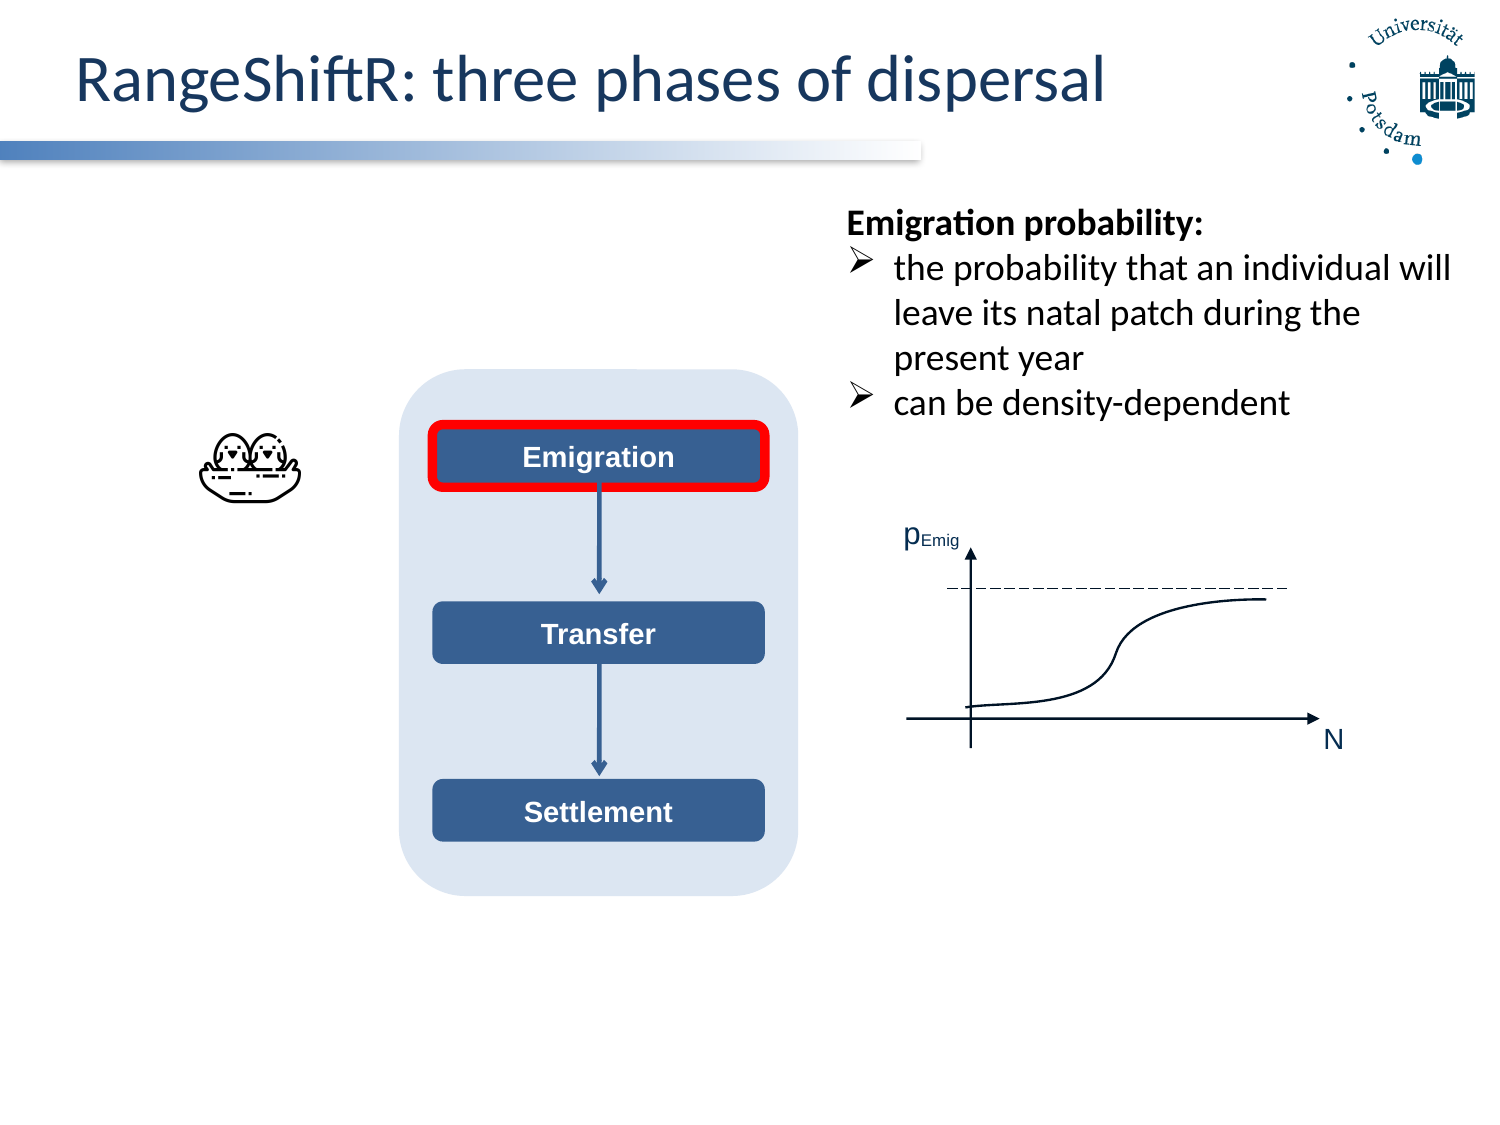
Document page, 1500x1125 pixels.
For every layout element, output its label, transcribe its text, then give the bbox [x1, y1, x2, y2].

picture [199, 417, 301, 519]
text_box Settlement [432, 778, 765, 842]
picture [1338, 18, 1475, 73]
picture [1427, 79, 1469, 110]
text_box Emigration [432, 424, 765, 488]
picture [1338, 111, 1475, 166]
text_box Emigration probability: the probability that an individual will leave its natal patch during the present year can be density-dependent [831, 190, 1494, 430]
text_box Transfer [432, 601, 765, 664]
text_box RangeShiftR: three phases of dispersal [74, 33, 1425, 117]
text_box pEmig [888, 505, 977, 559]
text_box [398, 369, 799, 897]
text_box [965, 599, 1267, 708]
text_box N [1308, 712, 1397, 763]
